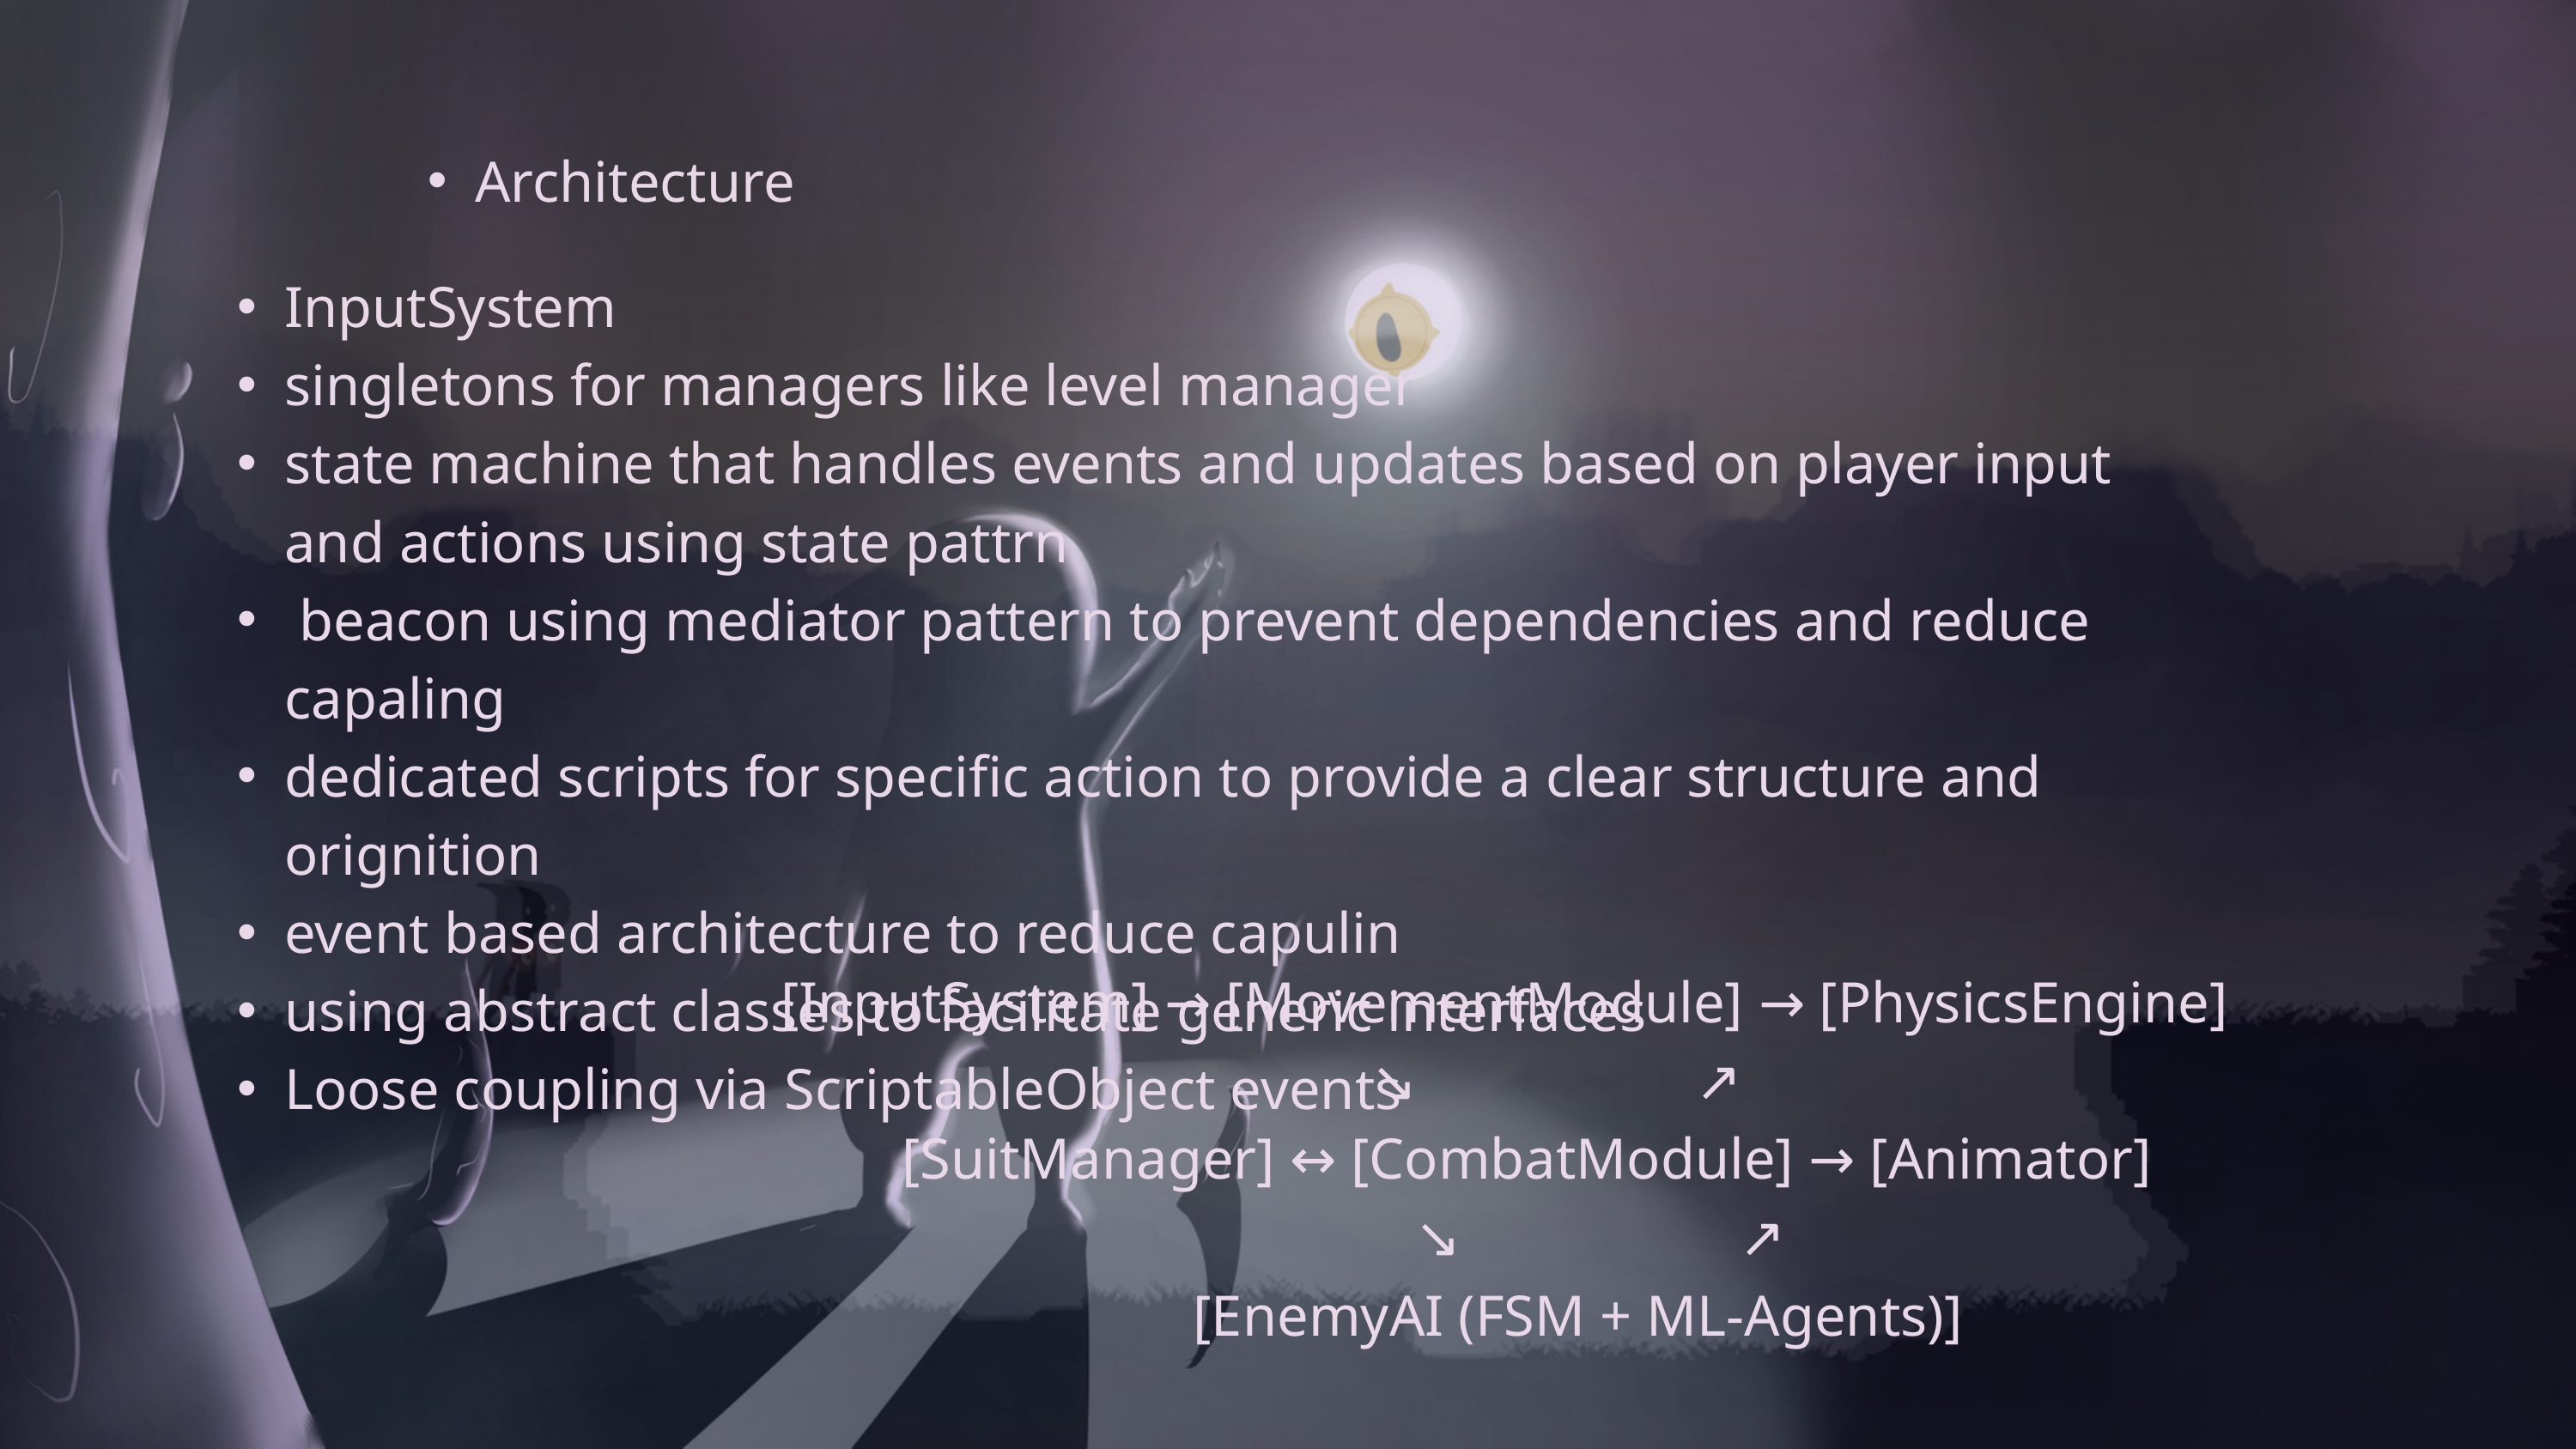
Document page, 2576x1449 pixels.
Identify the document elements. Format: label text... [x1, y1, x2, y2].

text_box [0, 0, 2576, 1449]
text_box InputSystem singletons for managers like level manager state machine that handles events and updates based on player input and actions using state pattrn beacon using mediator pattern to prevent dependencies and reduce capaling dedicated scripts for specific action to provide a clear structure and orignition event based architecture to reduce capulin using abstract classes to facilitate generic interfaces Loose coupling via ScriptableObject events [189, 260, 2132, 1121]
text_box [InputSystem] → [MovementModule] → [PhysicsEngine] ↘ ↗ [SuitManager] ↔ [CombatModule] → [Animator] ↘ ↗ [EnemyAI (FSM + ML-Agents)] [611, 955, 2352, 1348]
text_box Architecture [380, 135, 956, 214]
